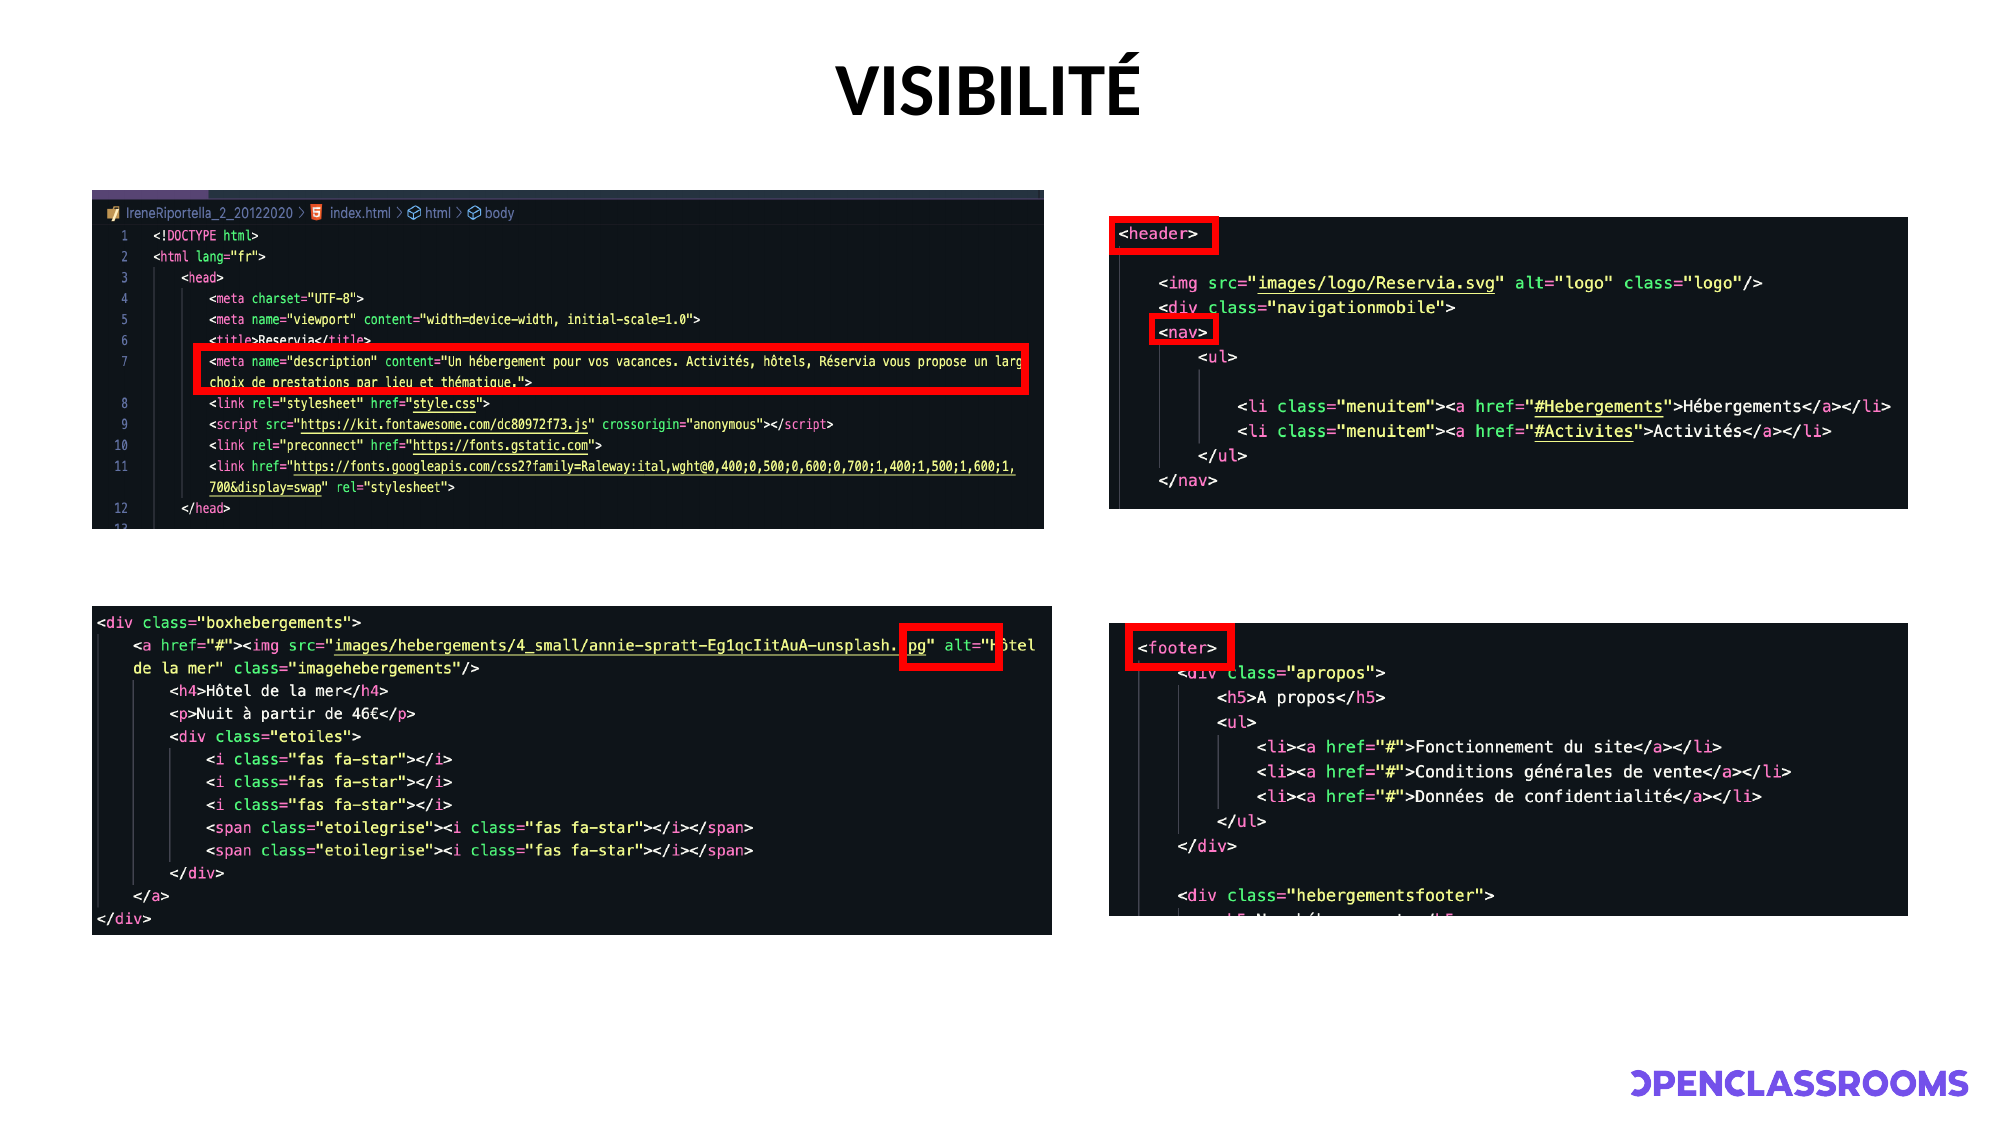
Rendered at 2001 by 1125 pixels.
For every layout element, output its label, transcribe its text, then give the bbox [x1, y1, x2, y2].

picture [1629, 1061, 1970, 1103]
text_box VISIBILITÉ [820, 33, 1180, 139]
picture [1109, 217, 1908, 509]
picture [91, 606, 1052, 935]
picture [91, 190, 1045, 529]
picture [1109, 623, 1908, 916]
